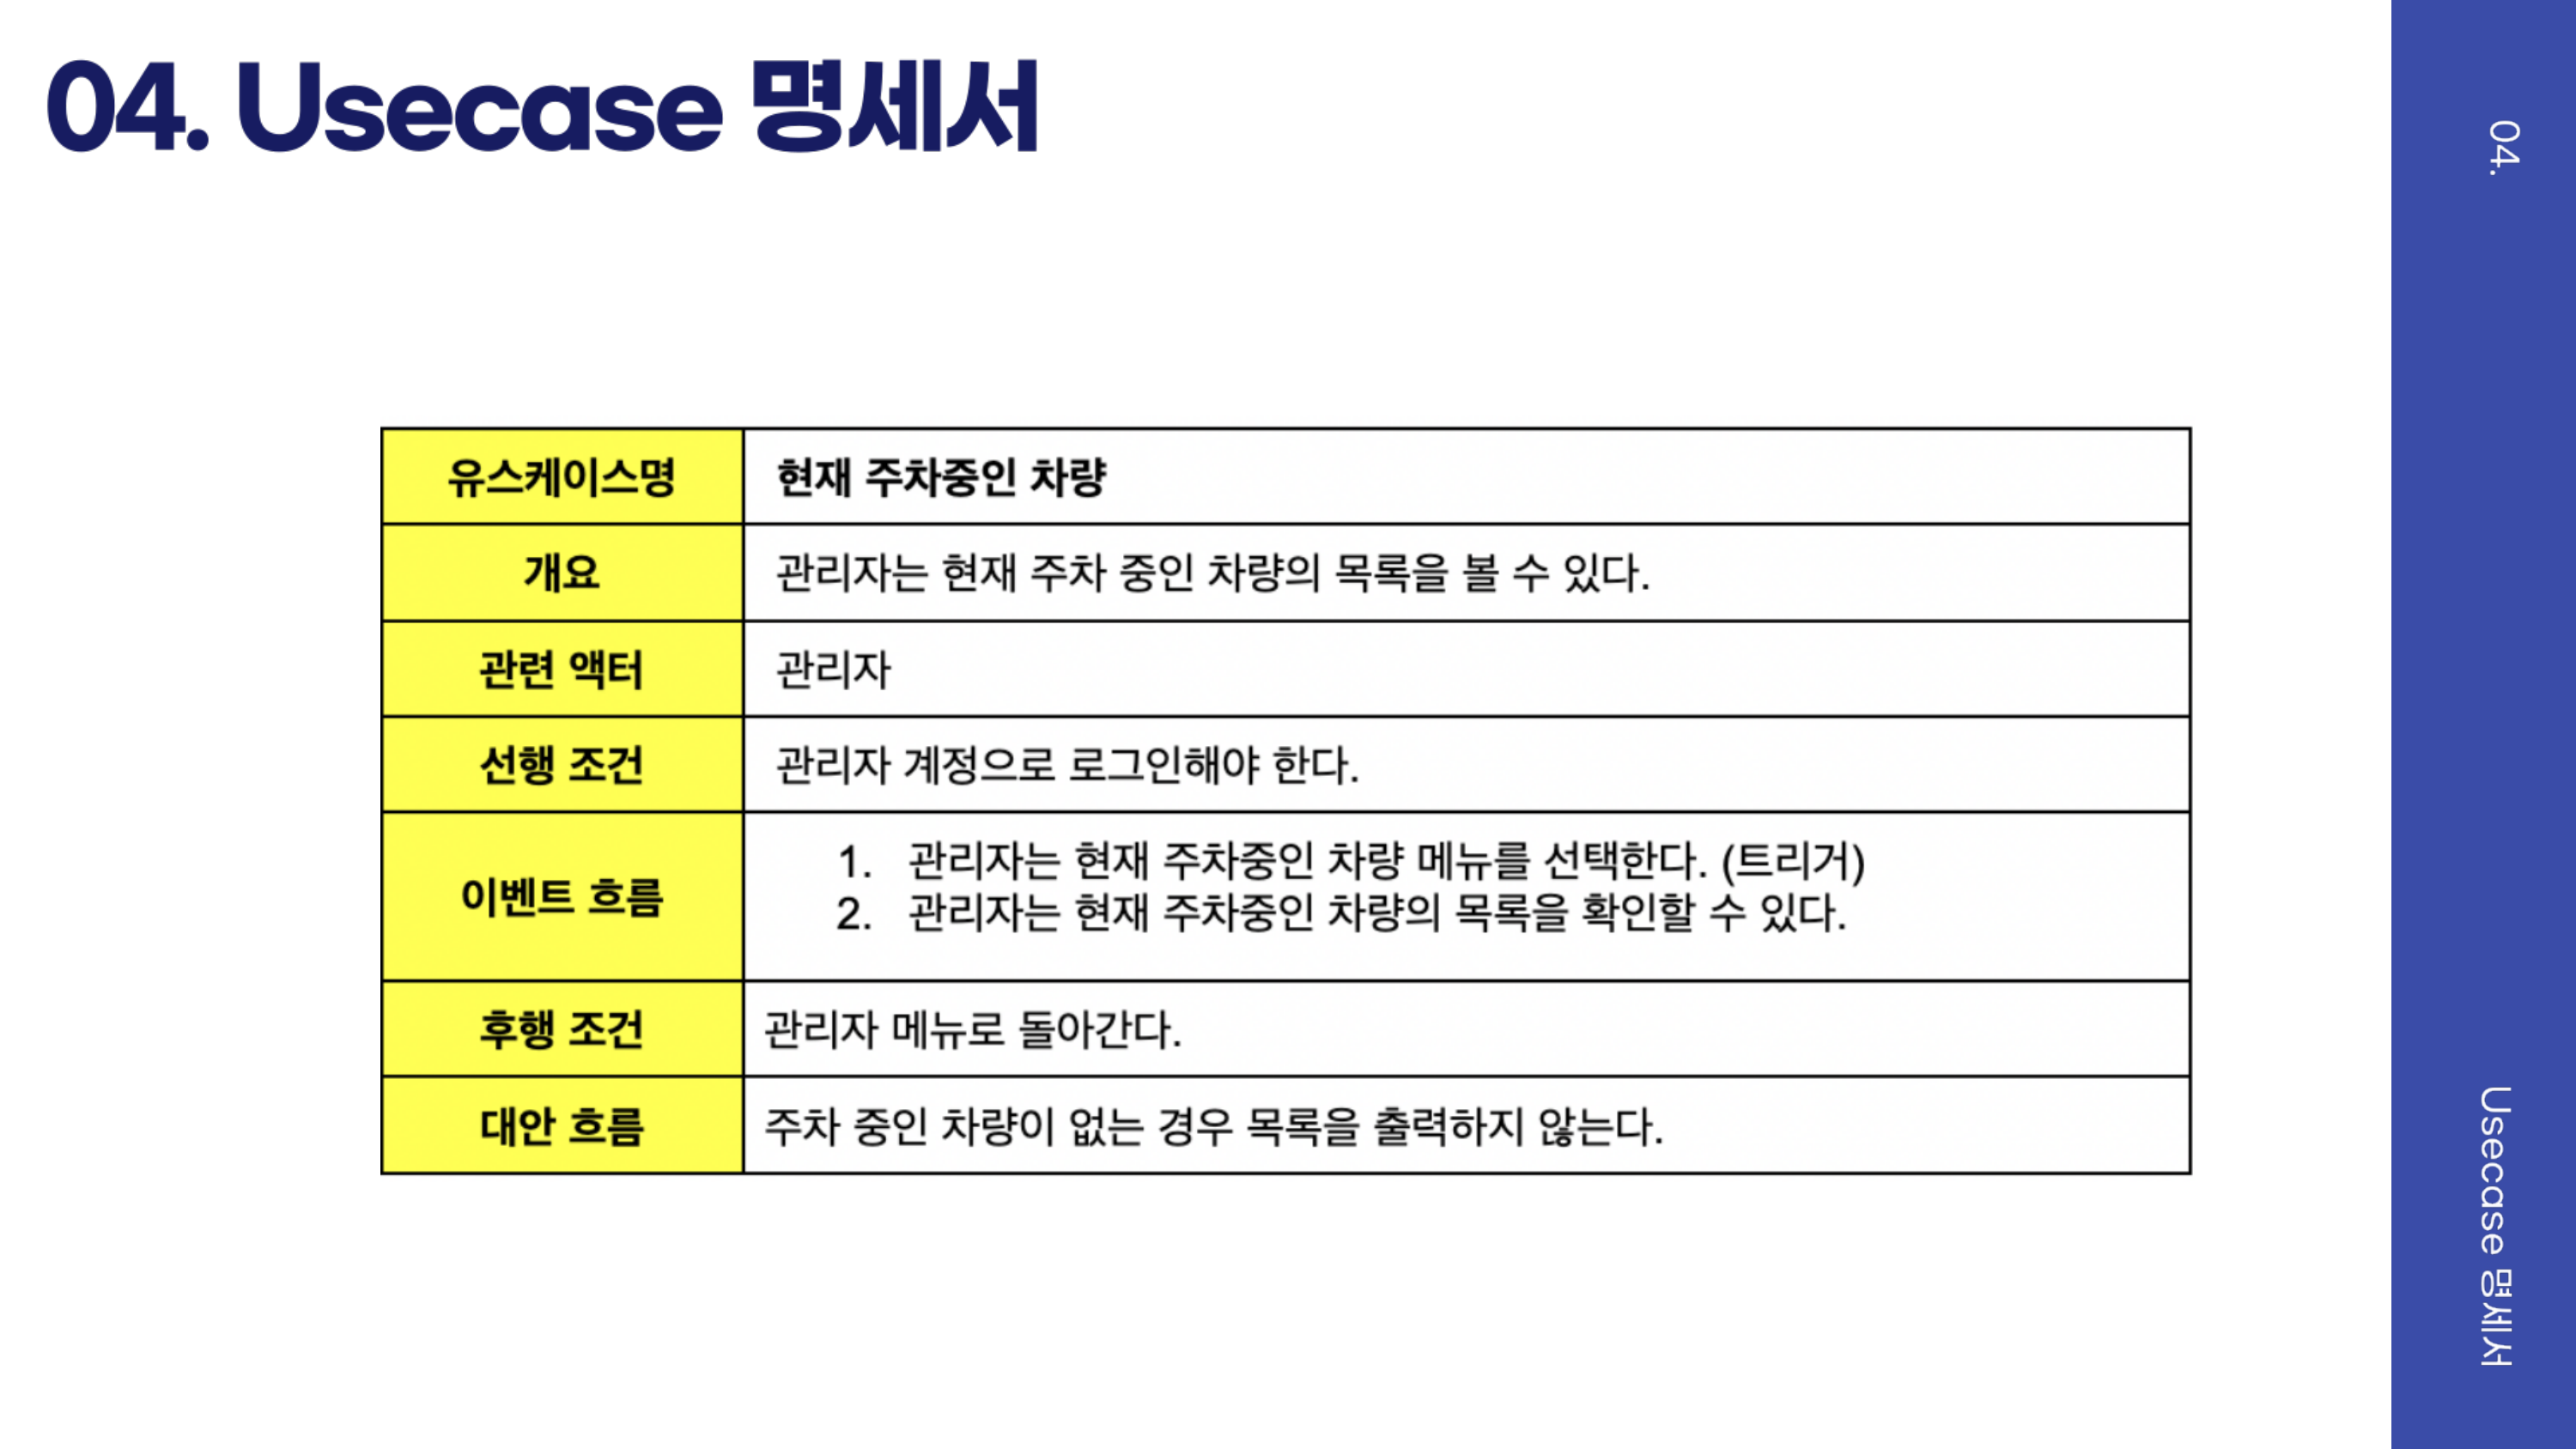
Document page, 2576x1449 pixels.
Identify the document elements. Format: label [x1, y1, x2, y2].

picture [2454, 117, 2535, 191]
text_box [2391, 0, 2576, 1201]
text_box [380, 415, 2196, 1183]
picture [27, 26, 1088, 203]
picture [2341, 1202, 2576, 1261]
text_box [2391, 1267, 2576, 1449]
